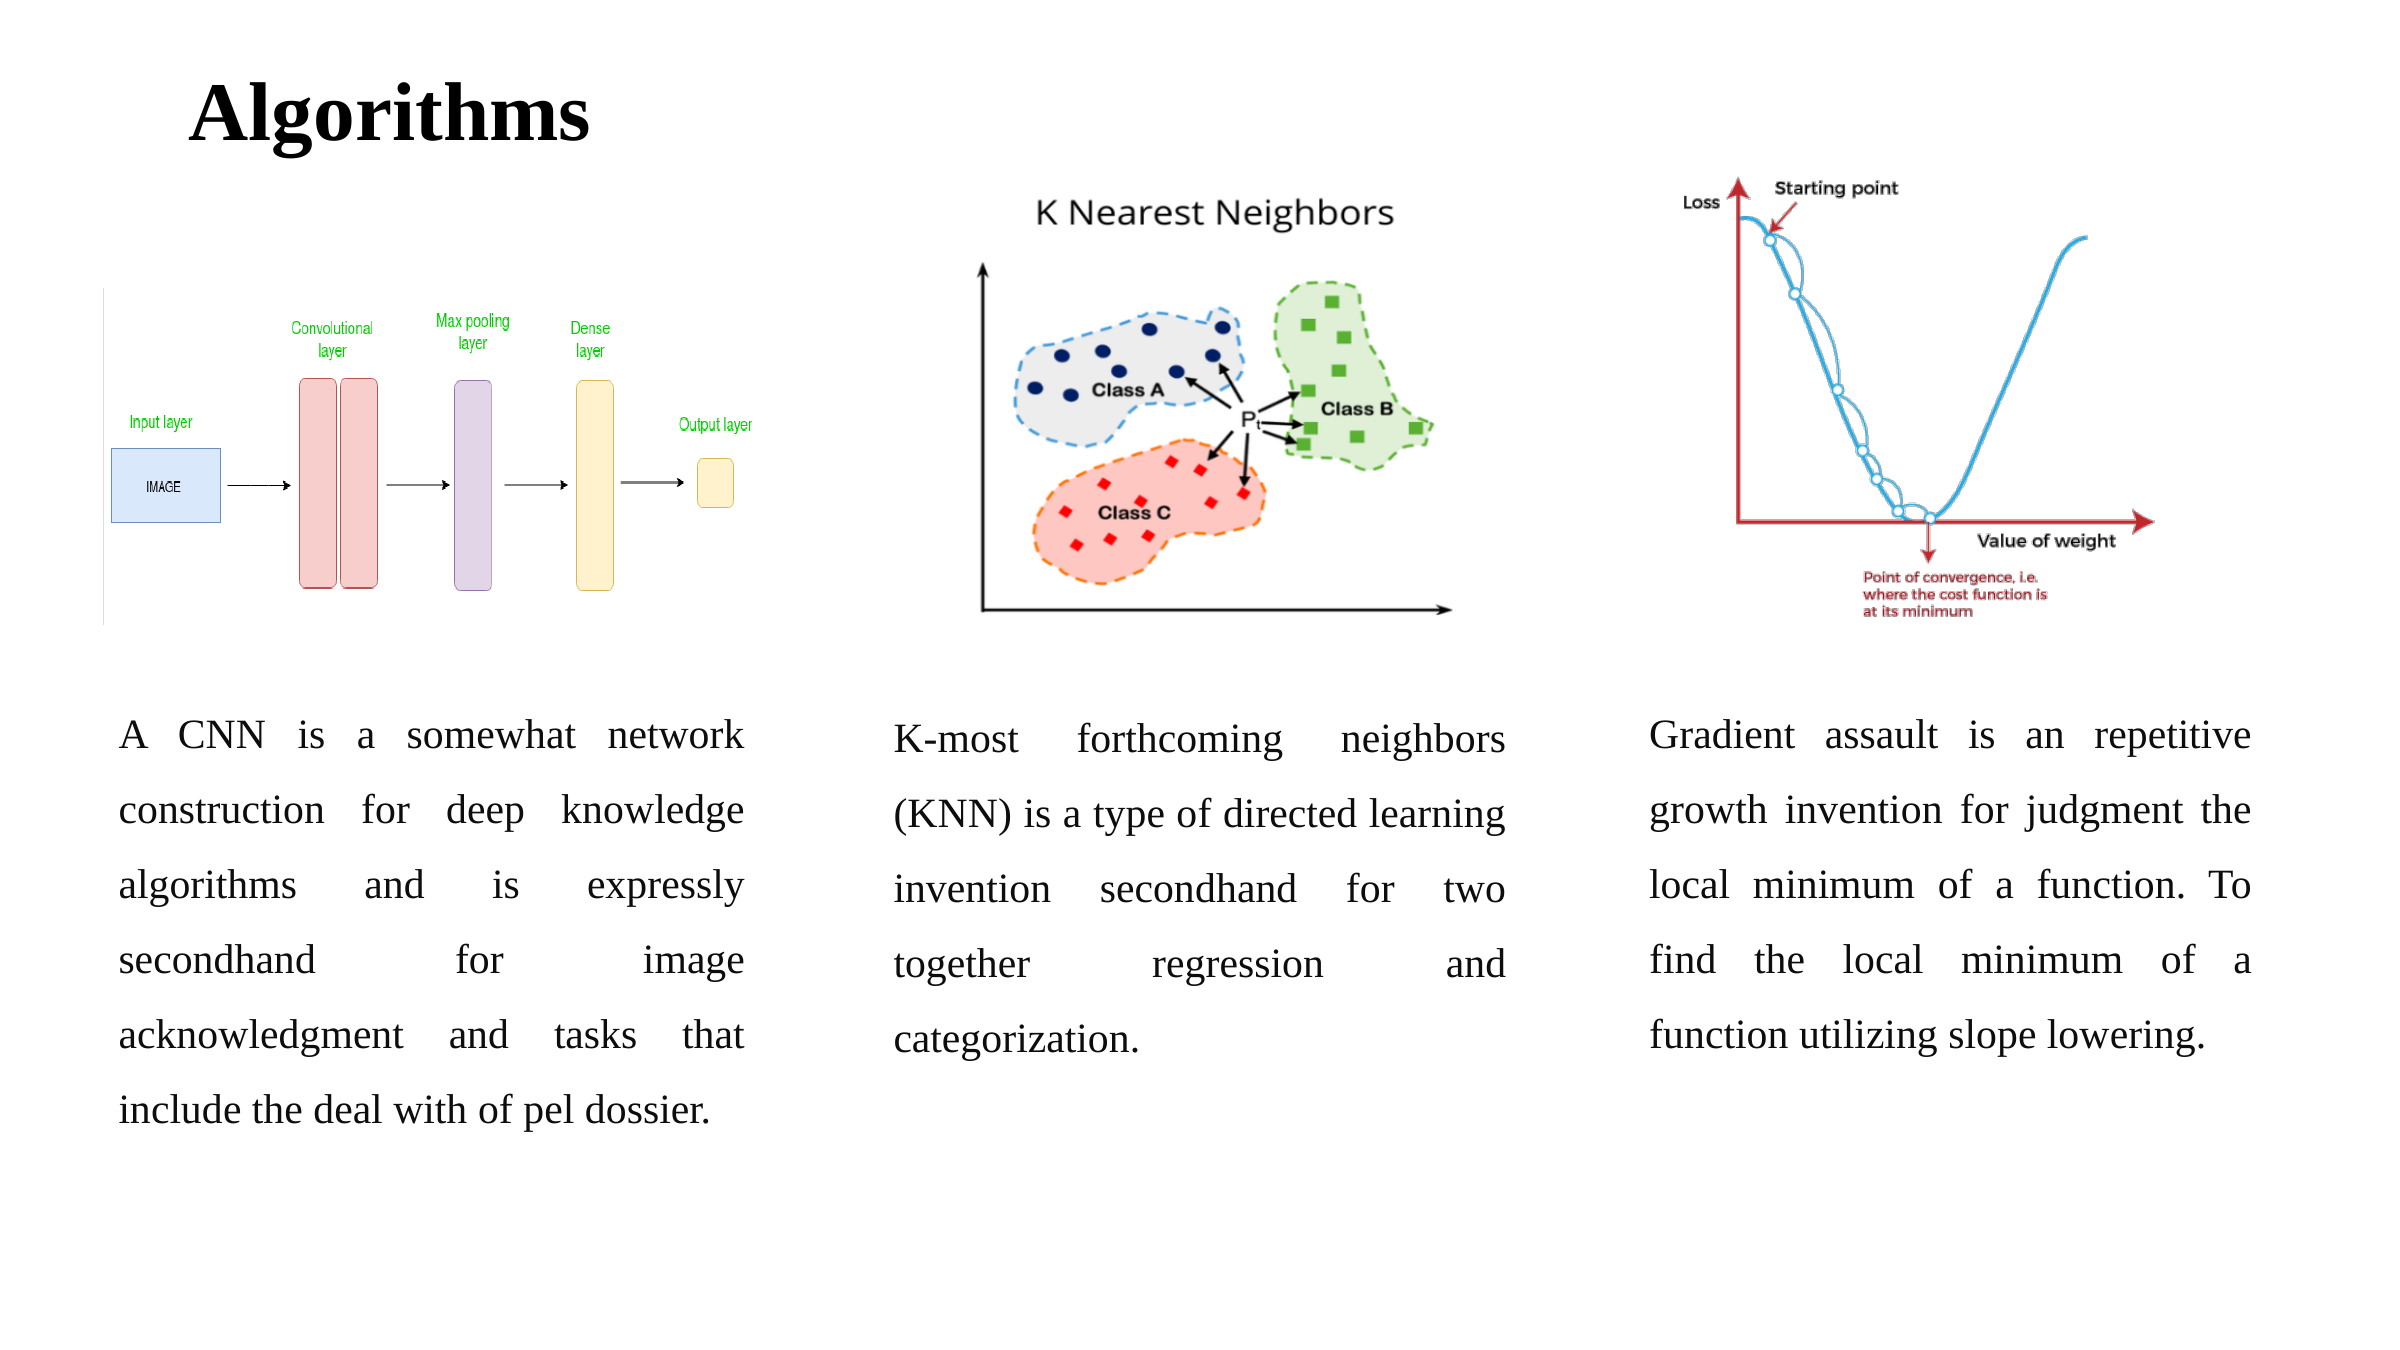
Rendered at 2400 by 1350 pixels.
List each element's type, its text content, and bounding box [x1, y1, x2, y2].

text_box K-most forthcoming neighbors (KNN) is a type of directed learning invention secondhand for two together regression and categorization. [878, 678, 1522, 1068]
text_box Algorithms [173, 50, 831, 165]
picture [929, 173, 1494, 625]
picture [1662, 151, 2214, 625]
text_box Gradient assault is an repetitive growth invention for judgment the local minimum of a function. To find the local minimum of a function utilizing slope lowering. [1634, 674, 2268, 1065]
picture [103, 288, 760, 625]
text_box A CNN is a somewhat network construction for deep knowledge algorithms and is expressly secondhand for image acknowledgment and tasks that include the deal with of pel dossier. [103, 674, 760, 1140]
